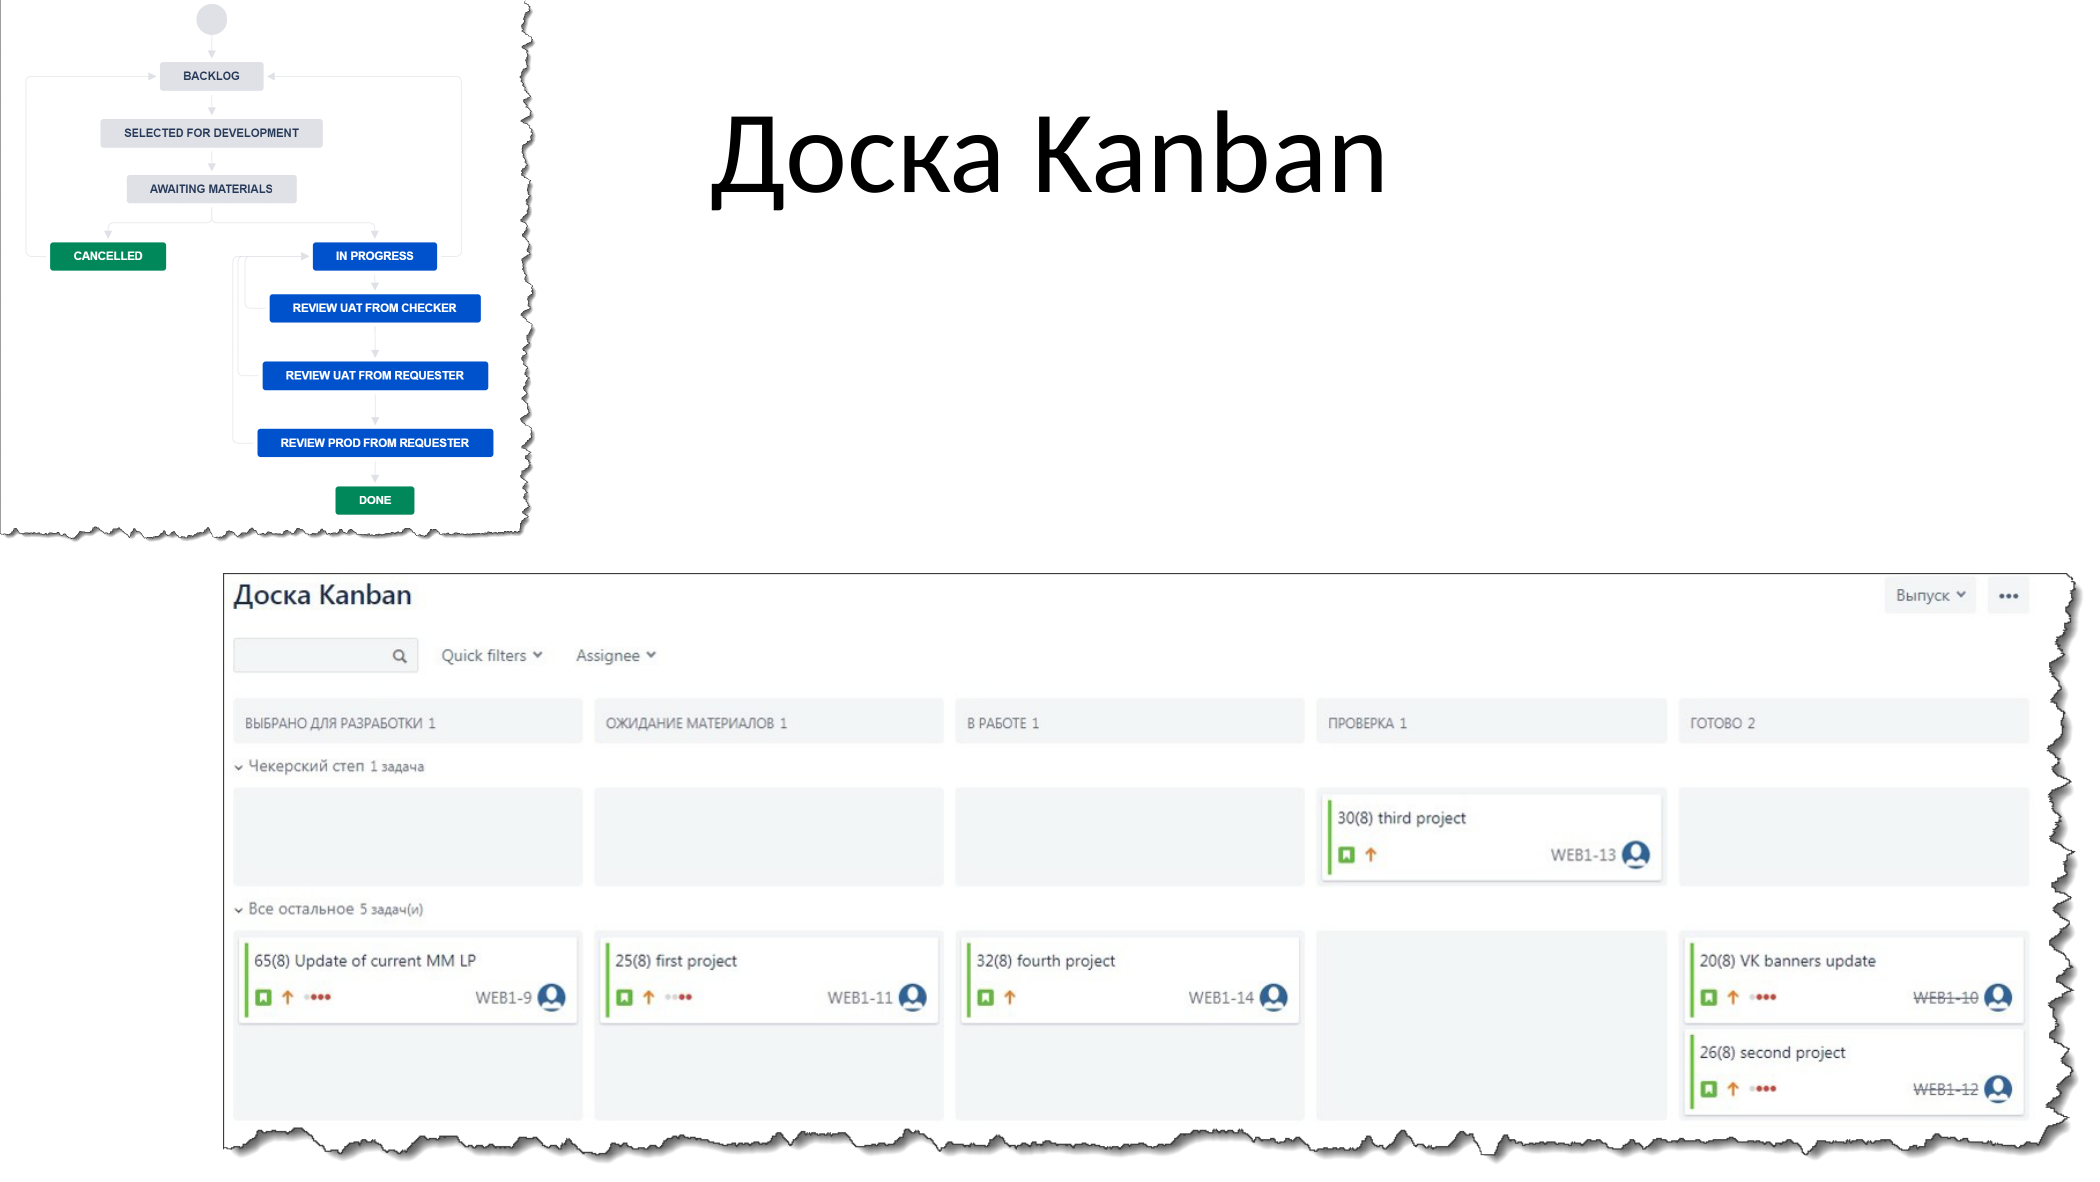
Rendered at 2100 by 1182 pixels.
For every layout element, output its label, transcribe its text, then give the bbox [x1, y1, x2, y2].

title Доска Kanban [546, 47, 1995, 245]
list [222, 573, 2100, 1182]
picture [0, 0, 543, 549]
